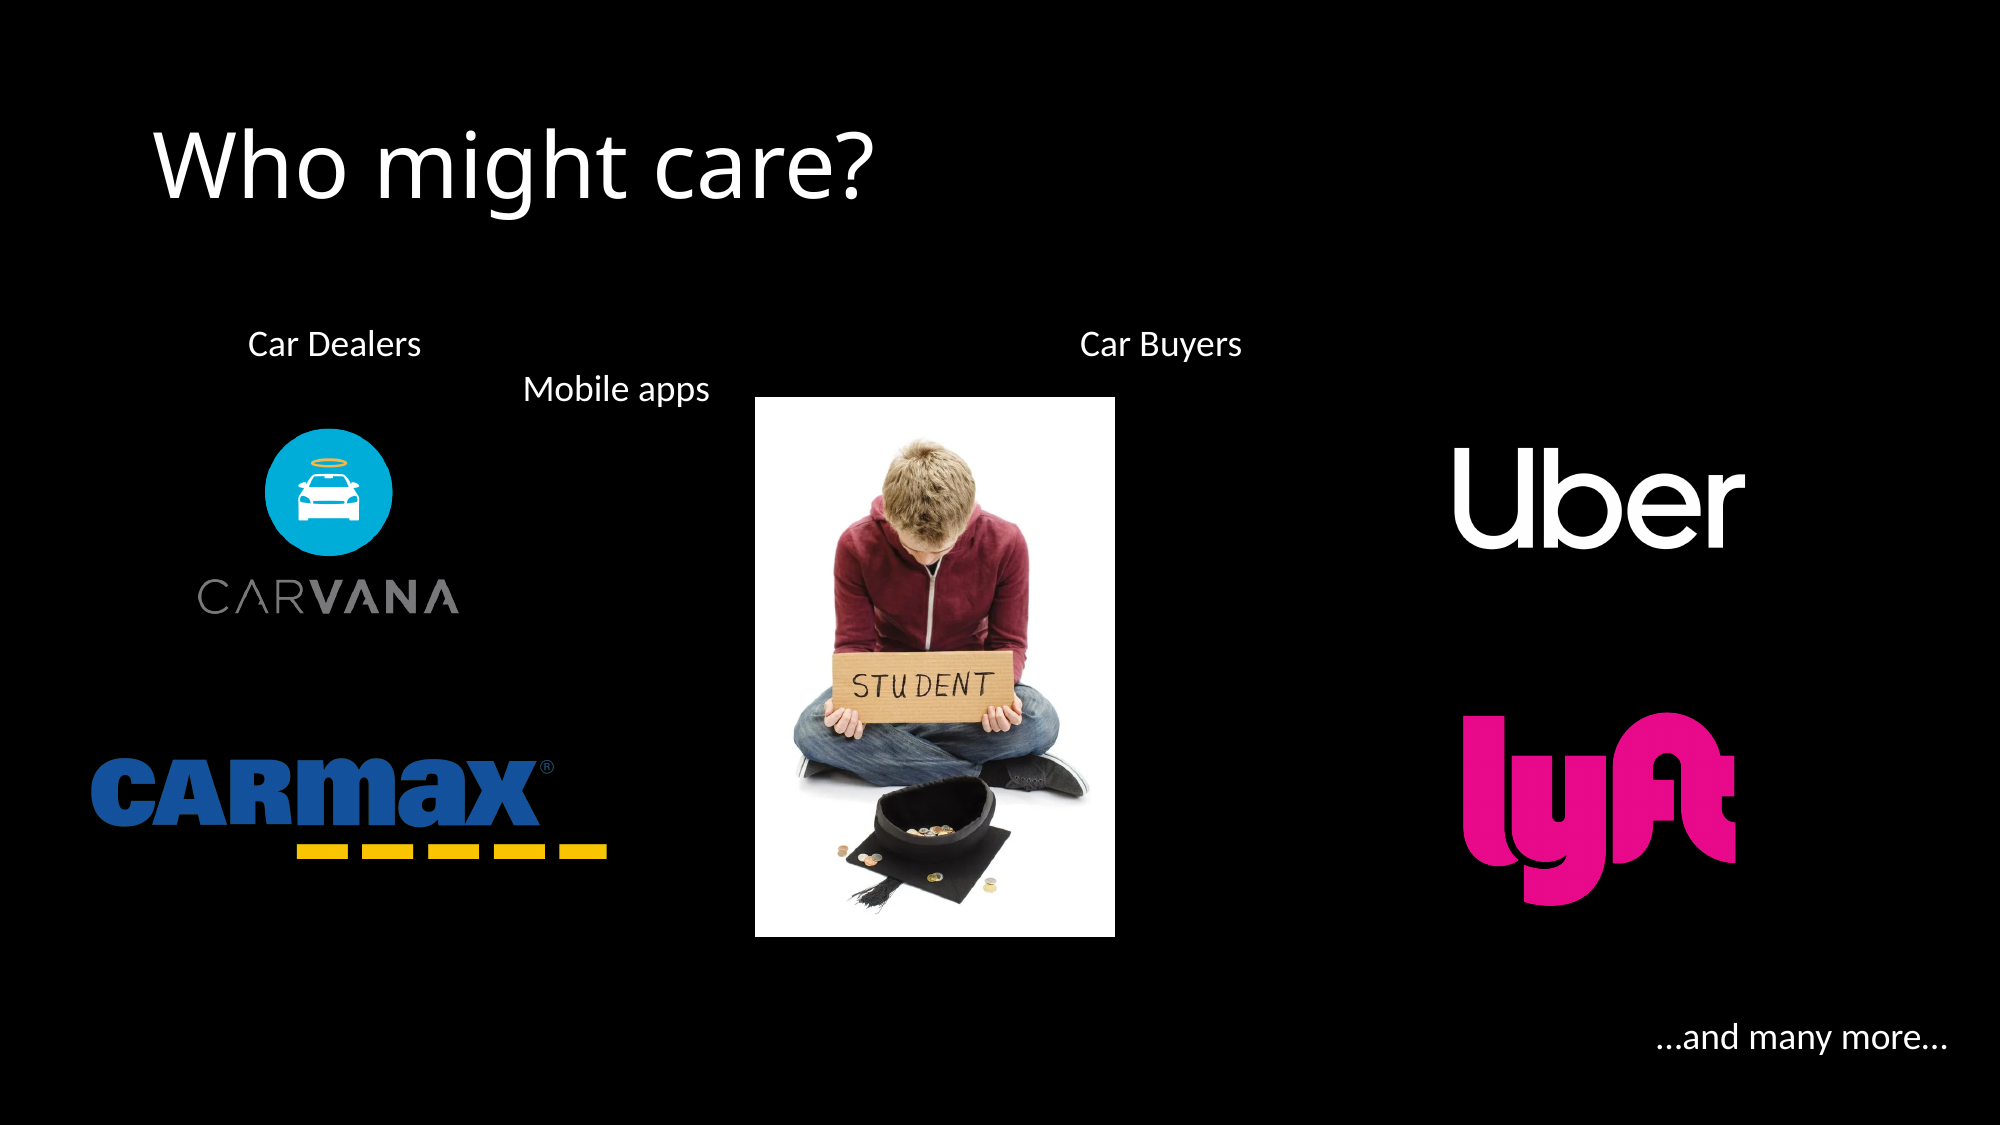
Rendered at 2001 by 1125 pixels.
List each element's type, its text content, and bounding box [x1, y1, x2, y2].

picture [1462, 711, 1736, 906]
picture [89, 662, 609, 955]
picture [1427, 399, 1771, 594]
title Who might care? [137, 59, 1863, 278]
picture [755, 397, 1115, 937]
picture [198, 426, 459, 617]
text_box …and many more… [1641, 1004, 2000, 1065]
text_box Car Dealers Car Buyers Mobile apps [148, 311, 1900, 506]
